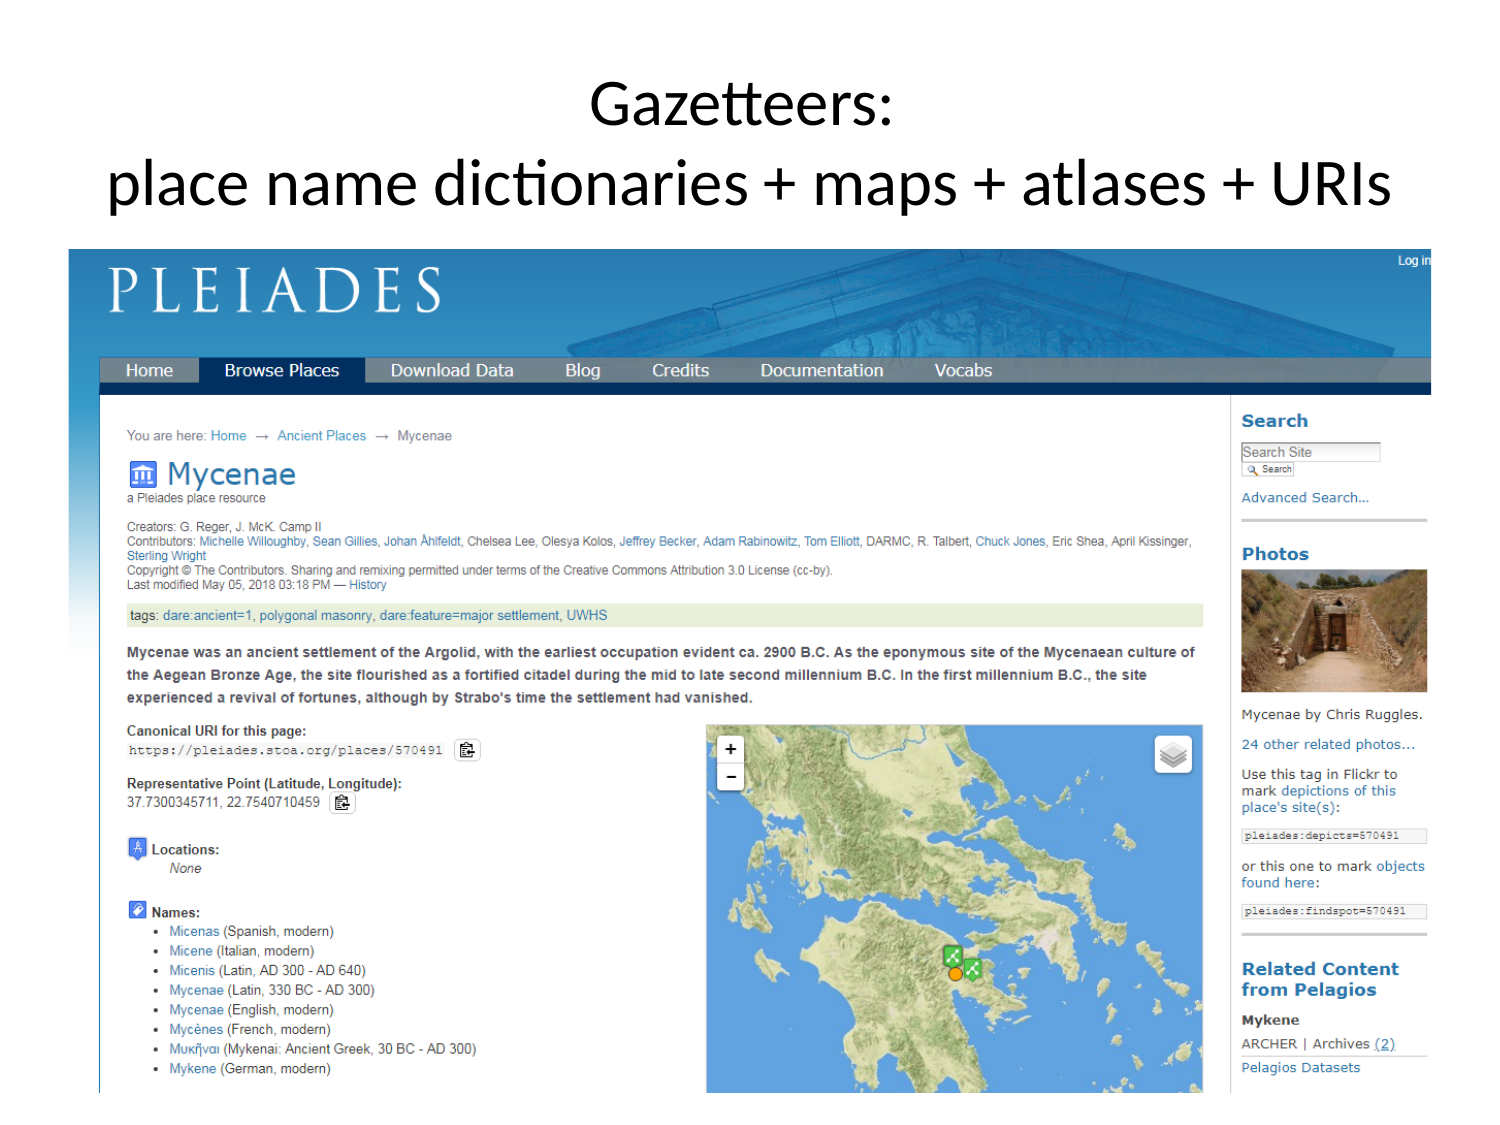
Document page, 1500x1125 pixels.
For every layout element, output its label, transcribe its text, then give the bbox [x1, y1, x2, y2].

title Gazetteers: place name dictionaries + maps + atlases + URIs [24, 45, 1475, 233]
picture [68, 249, 1432, 1093]
